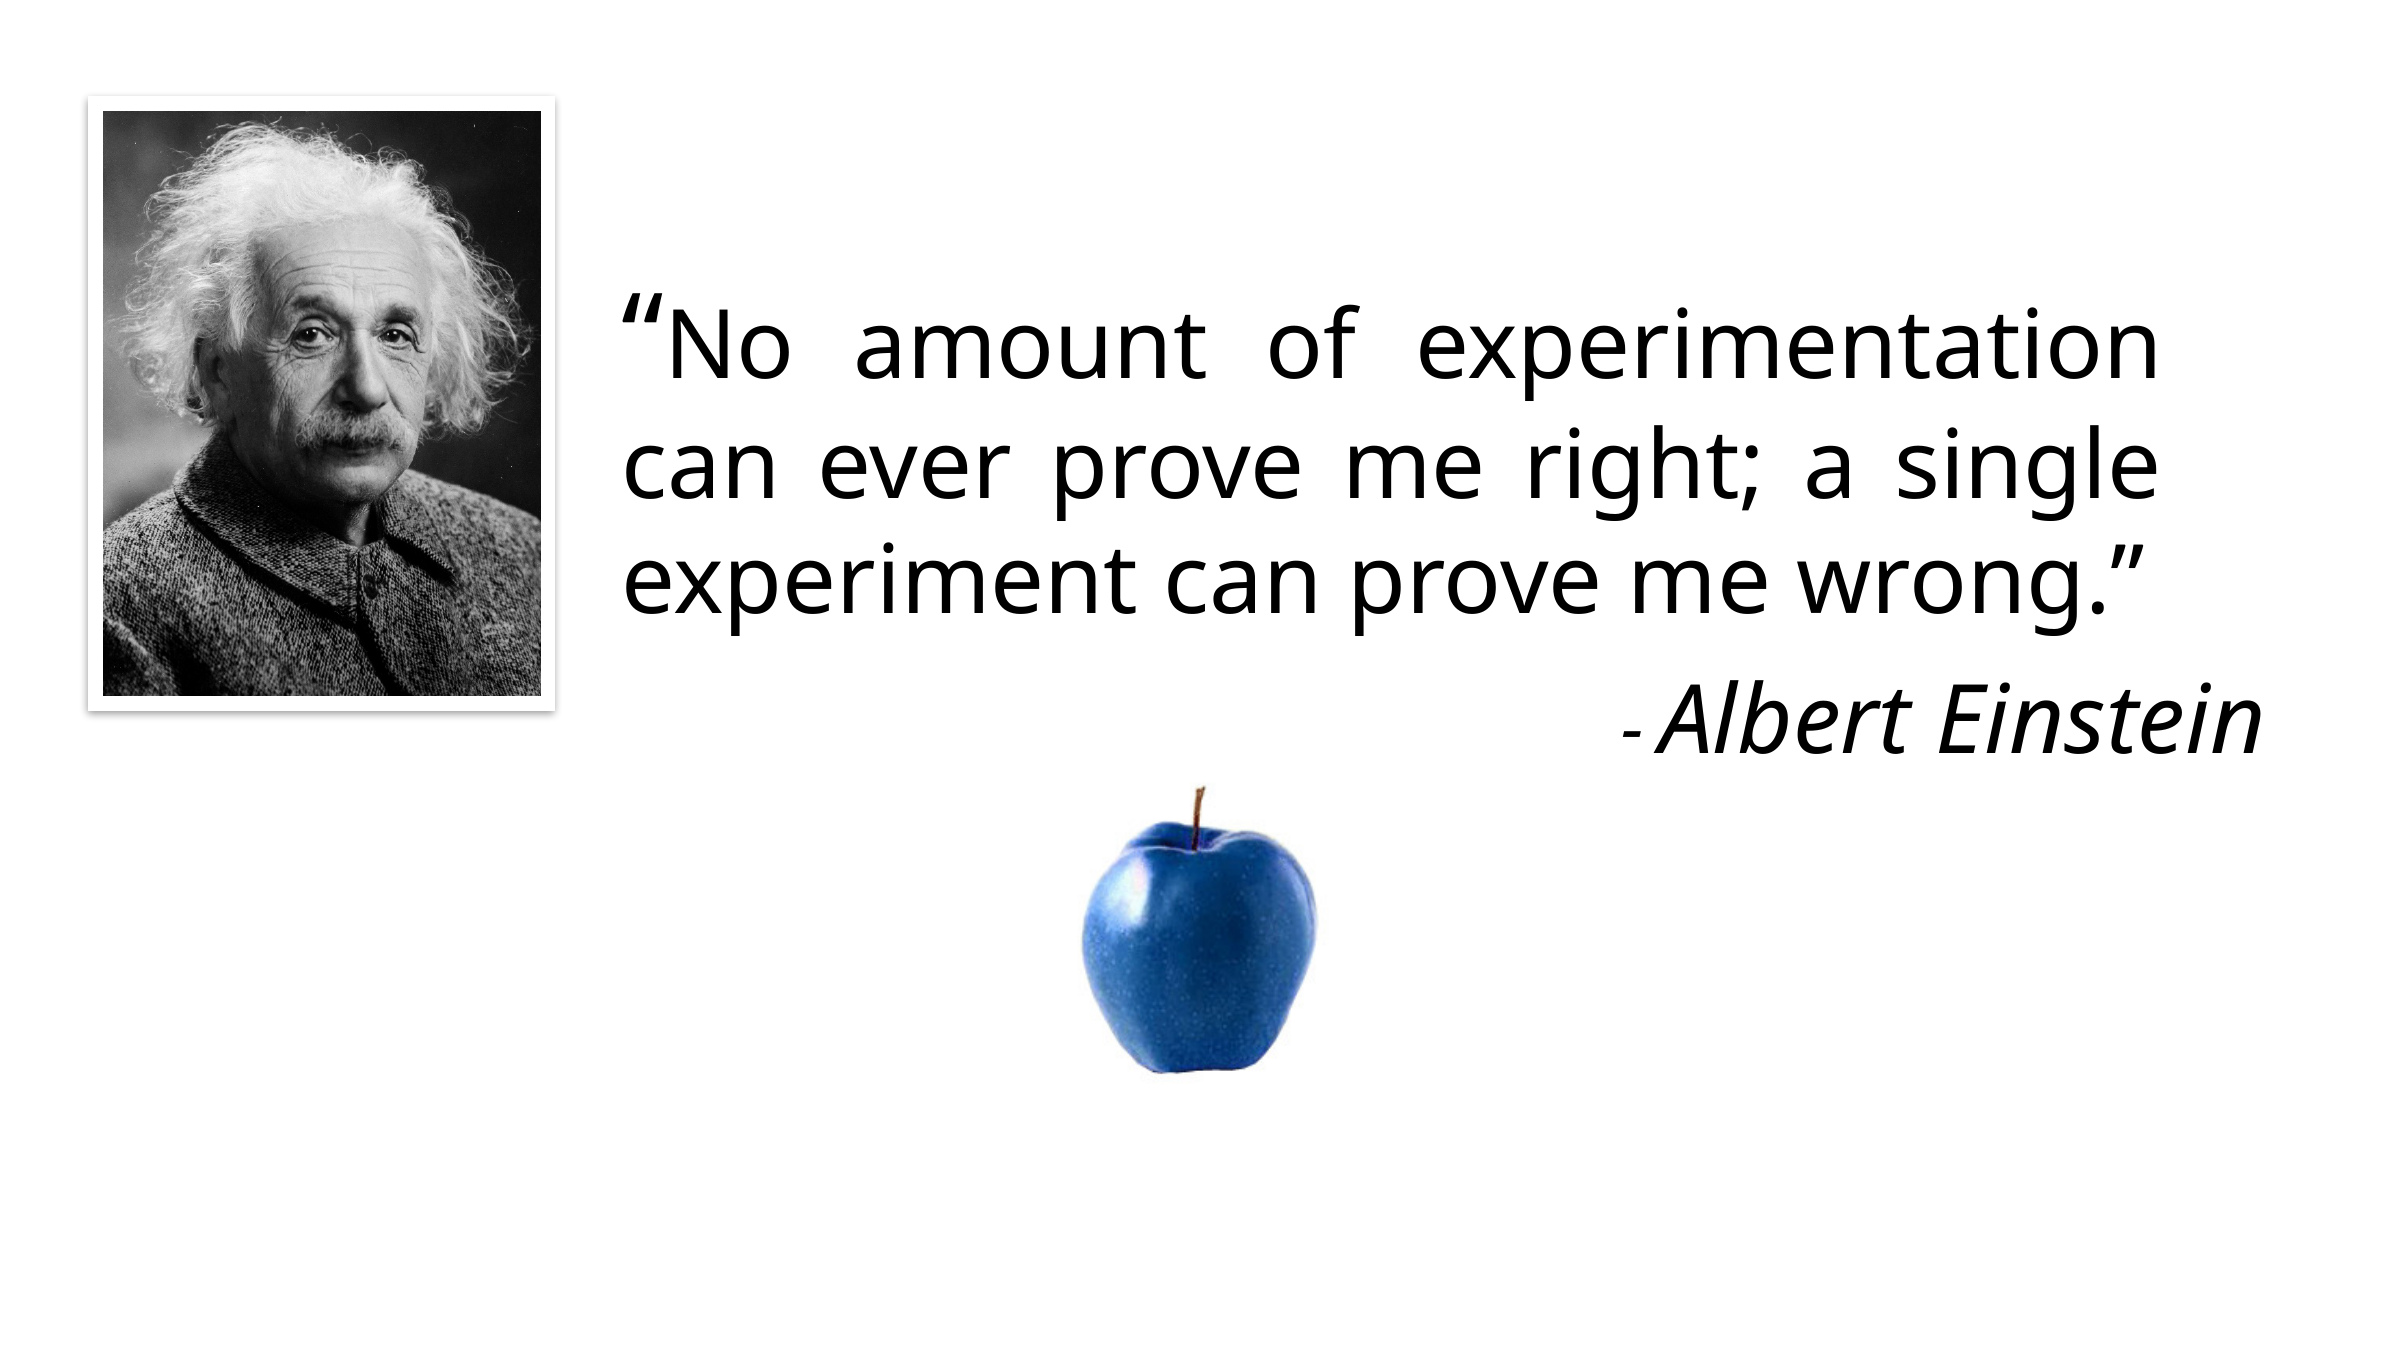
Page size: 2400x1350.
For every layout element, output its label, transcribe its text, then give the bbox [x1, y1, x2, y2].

text_box - Albert Einstein [1606, 650, 2281, 781]
text_box “No amount of experimentation can ever prove me right; a single experiment can prove me wrong.” [600, 249, 2185, 776]
picture [965, 695, 1435, 1165]
picture [102, 110, 541, 697]
